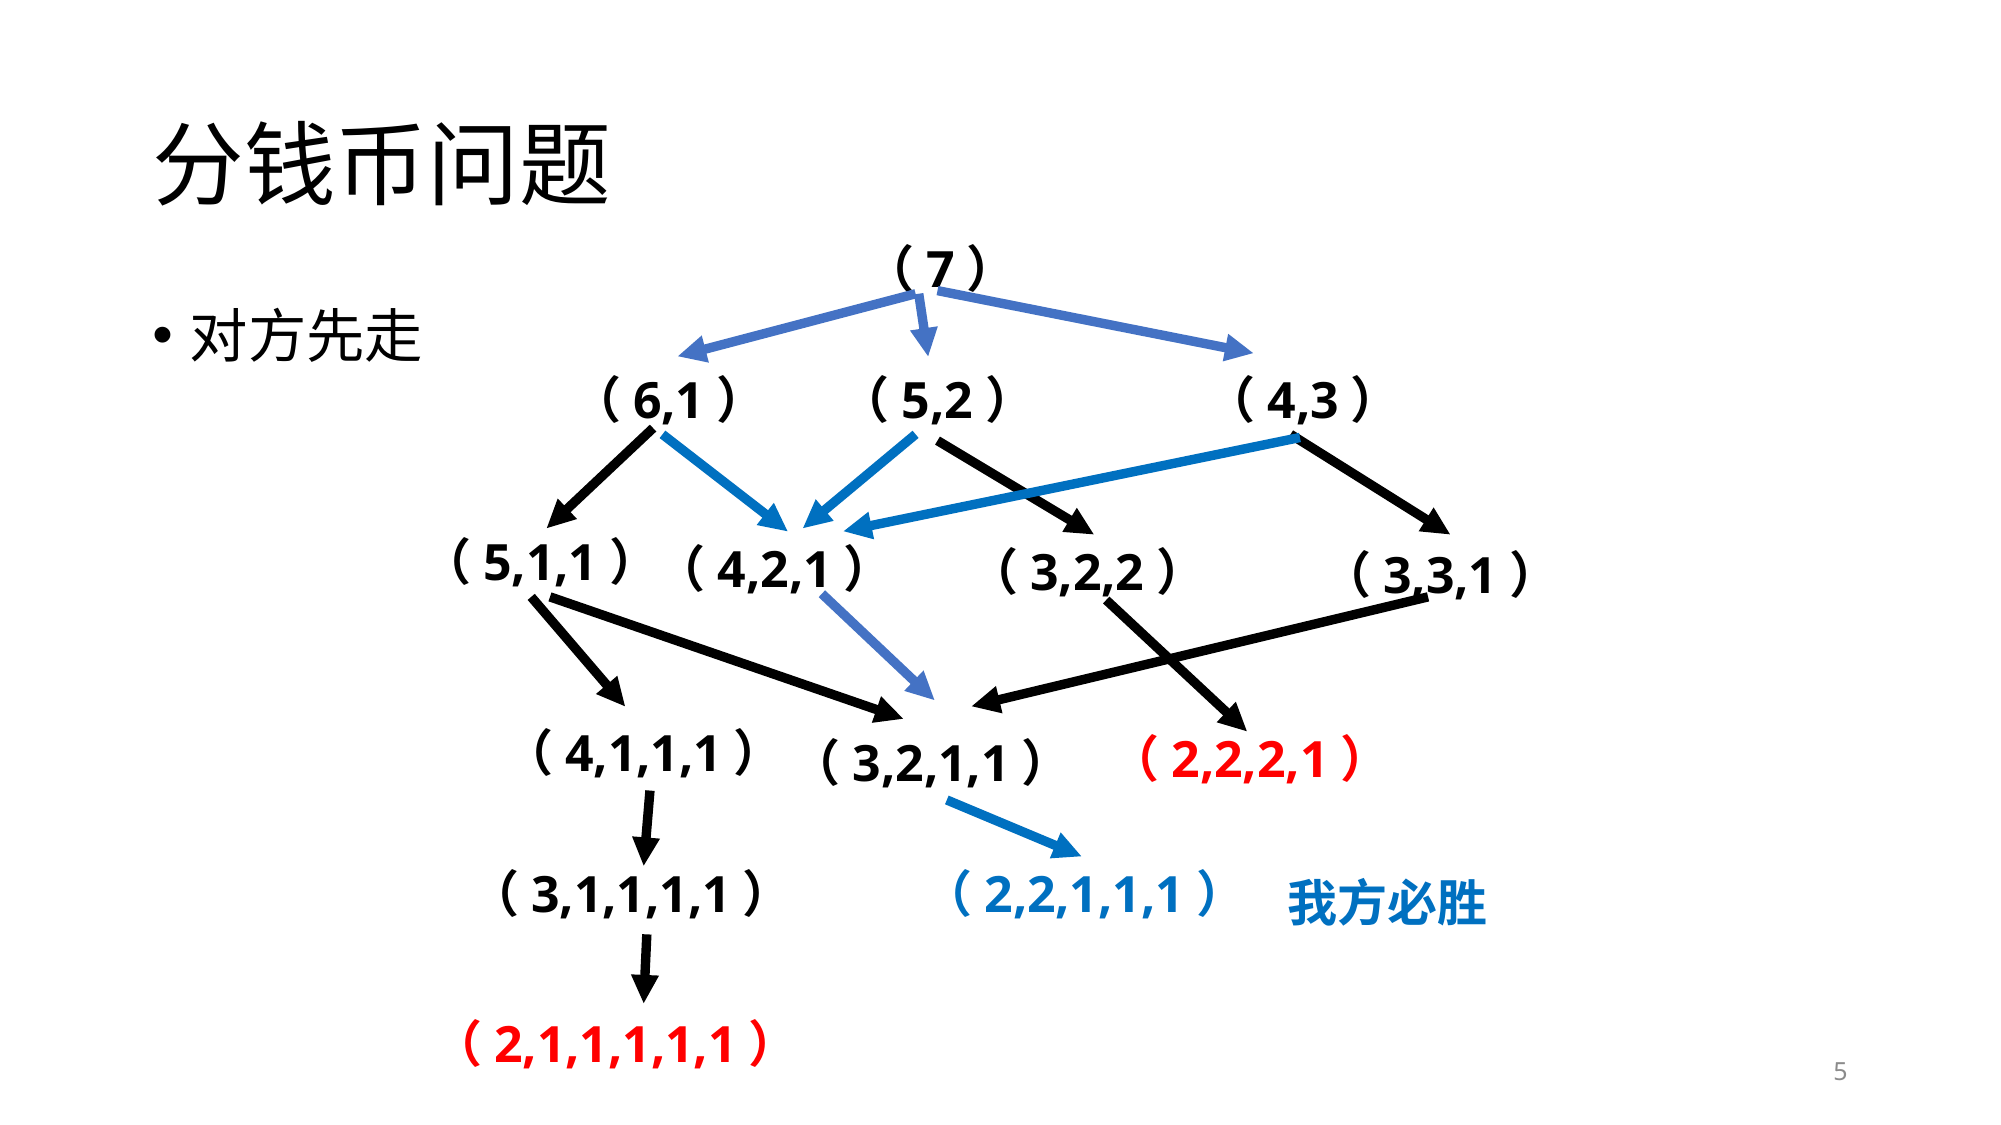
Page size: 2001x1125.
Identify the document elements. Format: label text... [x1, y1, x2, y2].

text_box （6,1） [556, 361, 782, 436]
title 分钱币问题 [137, 59, 1863, 278]
slide_number 5 [1412, 1042, 1863, 1103]
text_box （2,1,1,1,1,1） [417, 1004, 814, 1080]
text_box （3,3,1） [1306, 536, 1575, 611]
text_box [638, 934, 651, 1004]
text_box [803, 434, 916, 529]
text_box （3,2,1,1） [776, 723, 1087, 799]
list 对方先走 [137, 299, 1863, 1014]
text_box [549, 596, 904, 721]
text_box （4,3） [1190, 361, 1416, 436]
text_box [971, 596, 1429, 710]
text_box 我方必胜 [1272, 864, 1503, 939]
text_box [937, 290, 1254, 357]
text_box [843, 437, 1301, 535]
text_box [638, 790, 651, 866]
text_box （7） [849, 229, 1032, 305]
text_box [1026, 494, 1094, 535]
text_box （5,2） [825, 361, 1050, 436]
text_box [821, 593, 935, 700]
text_box （2,2,1,1,1） [907, 854, 1261, 930]
text_box （4,2,1） [641, 529, 909, 605]
text_box [546, 428, 654, 529]
text_box [678, 293, 916, 360]
text_box （3,1,1,1,1） [454, 854, 808, 930]
text_box [531, 596, 625, 707]
text_box [662, 434, 788, 532]
text_box （3,2,2） [953, 532, 1222, 608]
text_box （5,1,1） [406, 523, 675, 599]
text_box [1297, 438, 1450, 535]
text_box （4,1,1,1） [488, 714, 799, 789]
text_box （2,2,2,1） [1094, 720, 1406, 796]
text_box [918, 293, 933, 357]
text_box [946, 799, 1082, 858]
text_box [1170, 659, 1247, 732]
